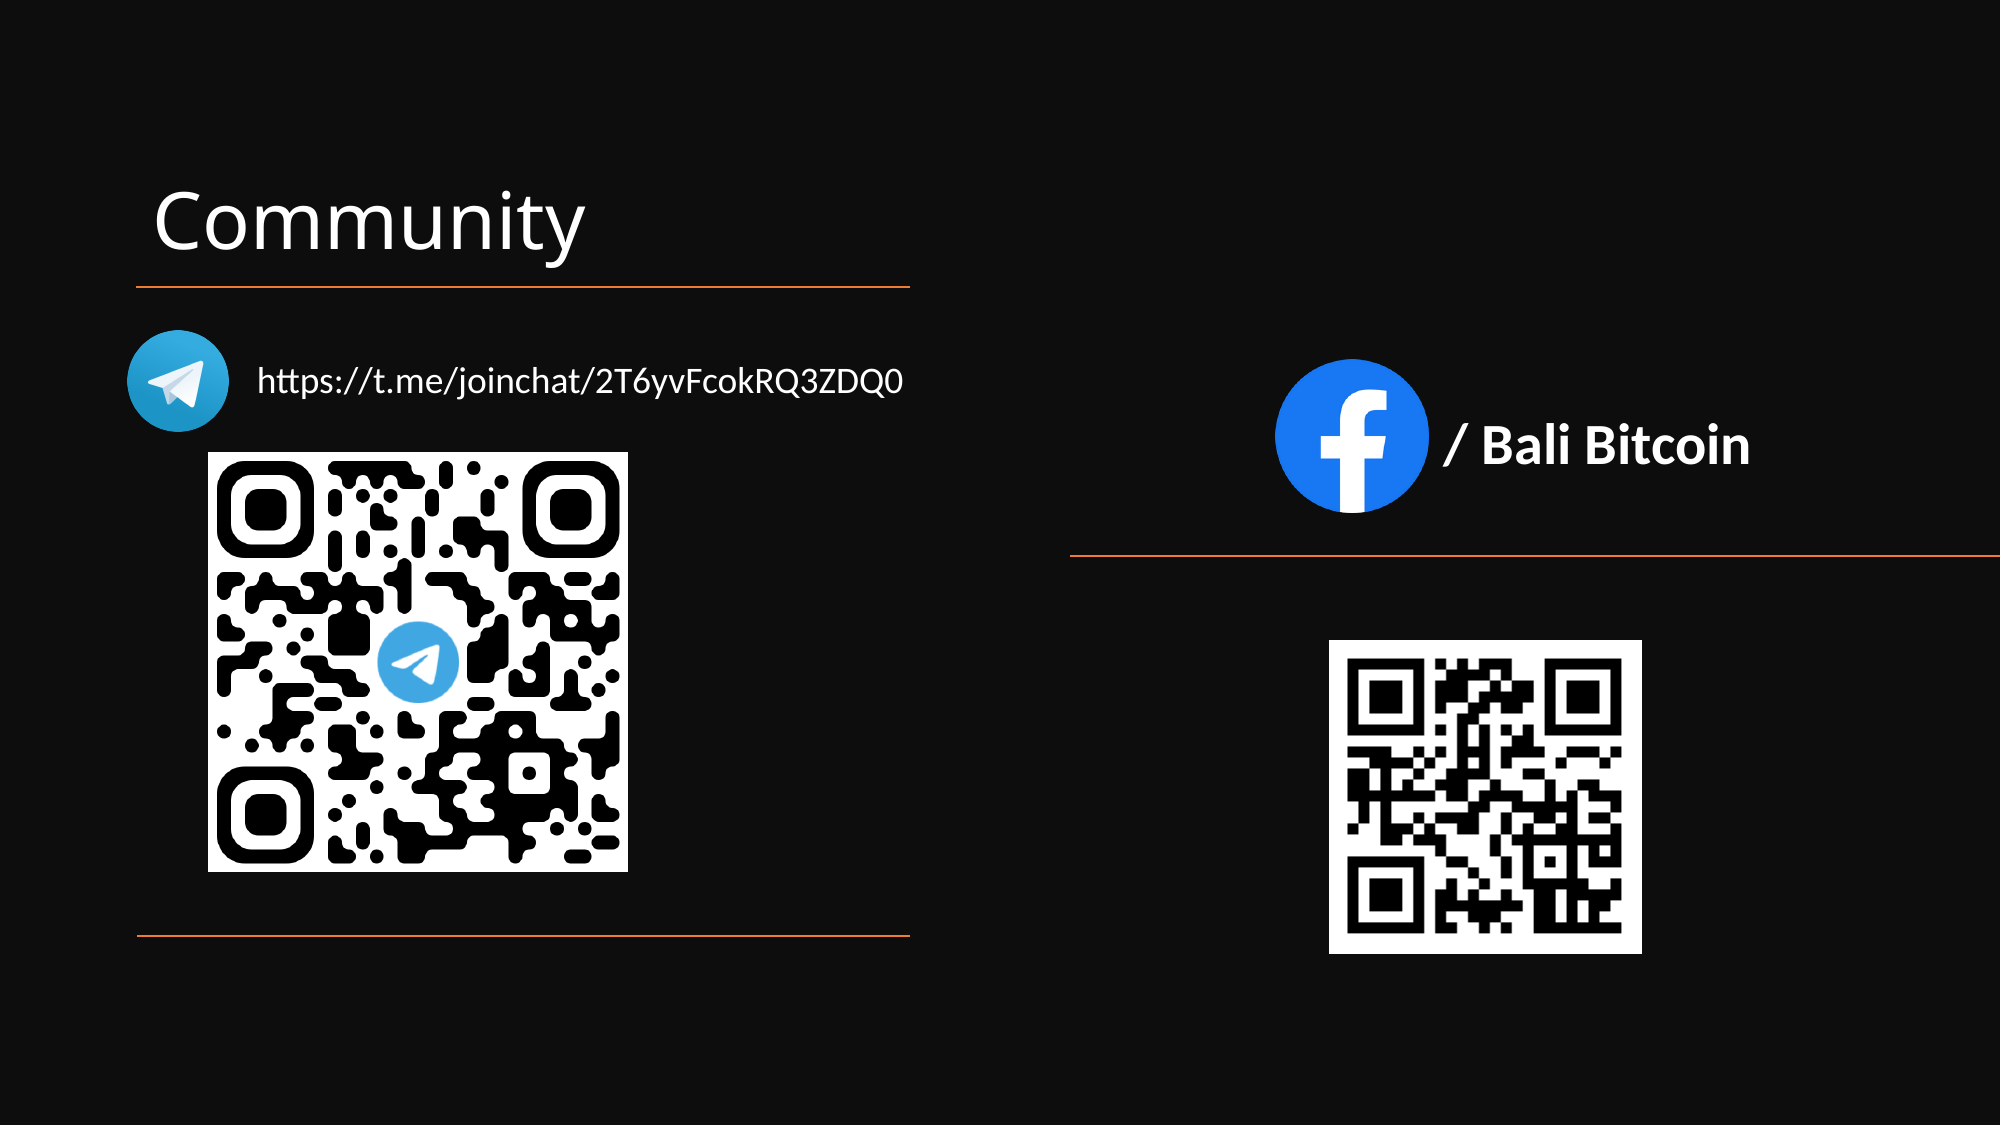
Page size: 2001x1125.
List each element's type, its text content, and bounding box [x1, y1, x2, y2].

picture [127, 330, 229, 432]
text_box [0, 0, 2000, 1125]
picture [207, 451, 628, 872]
picture [1275, 359, 1429, 513]
text_box https://t.me/joinchat/2T6yvFcokRQ3ZDQ0 [242, 348, 937, 408]
picture [1329, 640, 1642, 954]
text_box / Bali Bitcoin [1429, 399, 1850, 484]
title Community [137, 73, 910, 275]
